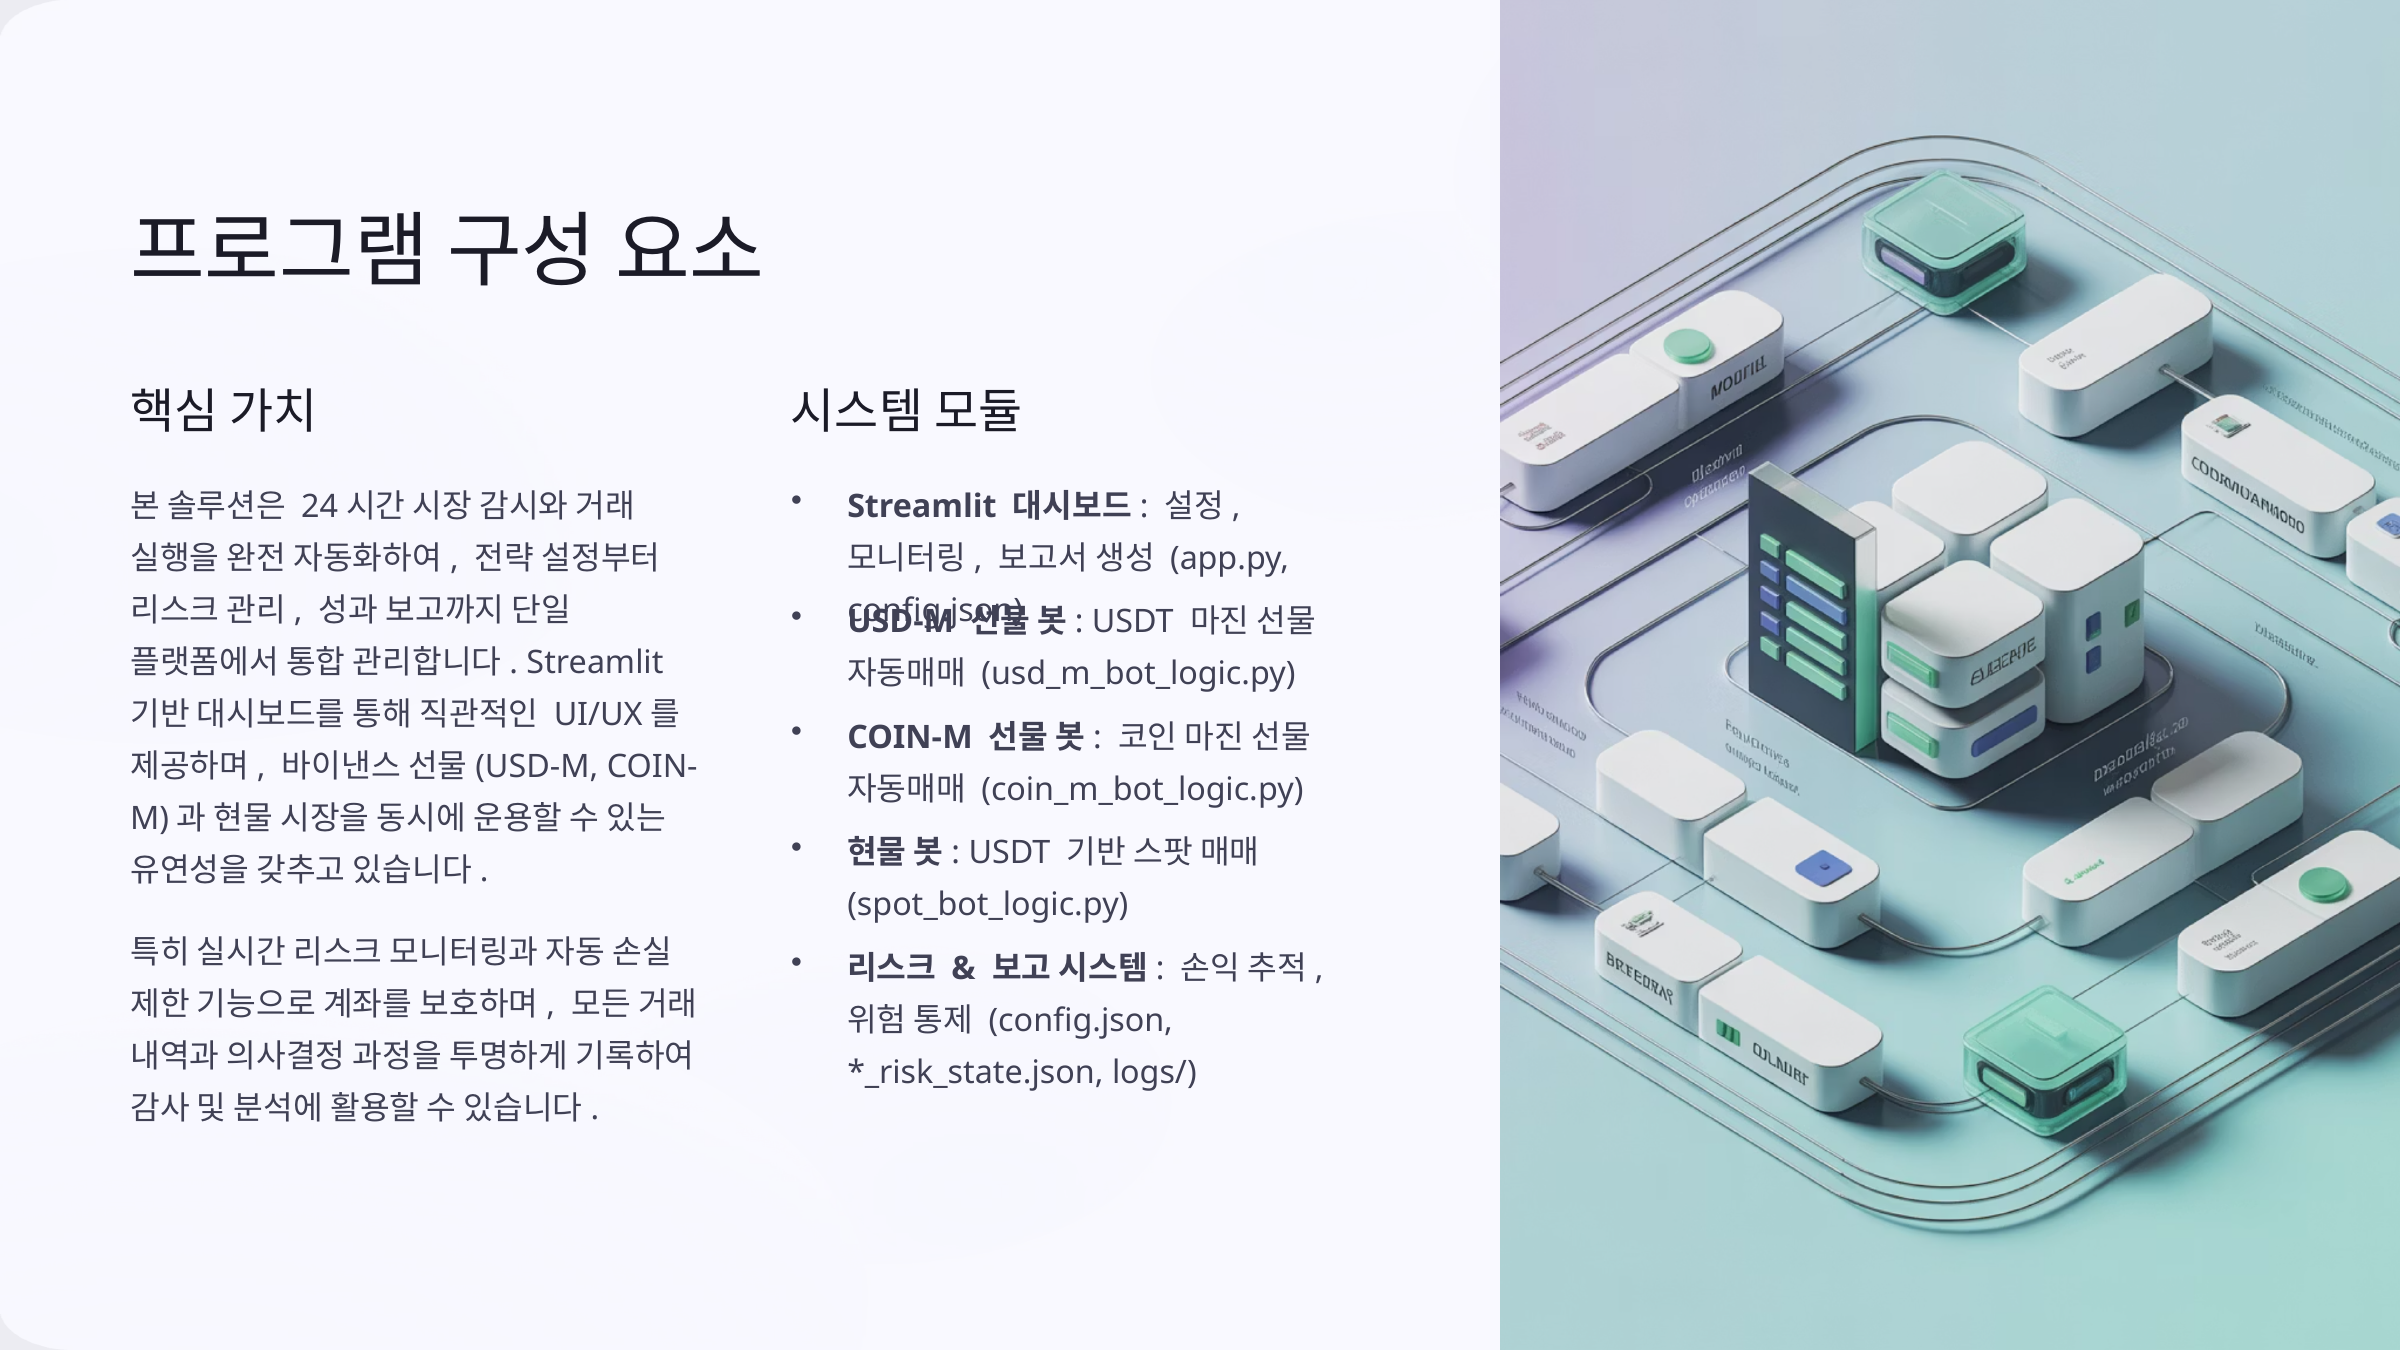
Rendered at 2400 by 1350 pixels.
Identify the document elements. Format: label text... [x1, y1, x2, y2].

text_box 핵심 가치 [130, 377, 619, 439]
text_box 리스크 & 보고 시스템: 손익 추적, 위험 통제 (config.json, *_risk_state.json, logs/) [790, 933, 1372, 1090]
text_box USD-M 선물 봇: USDT 마진 선물 자동매매 (usd_m_bot_logic.py) [790, 587, 1372, 692]
text_box 시스템 모듈 [790, 377, 1280, 439]
text_box COIN-M 선물 봇: 코인 마진 선물 자동매매 (coin_m_bot_logic.py) [790, 702, 1372, 807]
text_box 현물 봇: USDT 기반 스팟 매매 (spot_bot_logic.py) [790, 818, 1372, 923]
text_box 프로그램 구성 요소 [130, 194, 945, 297]
picture [1499, 0, 2400, 1350]
text_box Streamlit 대시보드: 설정, 모니터링, 보고서 생성 (app.py, config.json) [790, 471, 1372, 576]
text_box 특히 실시간 리스크 모니터링과 자동 손실 제한 기능으로 계좌를 보호하며, 모든 거래 내역과 의사결정 과정을 투명하게 기록하여 감사 및 분석에 활용할 수 있습니다. [130, 917, 711, 1126]
text_box 본 솔루션은 24시간 시장 감시와 거래 실행을 완전 자동화하여, 전략 설정부터 리스크 관리, 성과 보고까지 단일 플랫폼에서 통합 관리합니다. Streamlit 기반 대시보드를 통해 직관적인 UI/UX를 제공하며, 바이낸스 선물(USD-M, COIN-M)과 현물 시장을 동시에 운용할 수 있는 유연성을 갖추고 있습니다. [130, 471, 711, 889]
